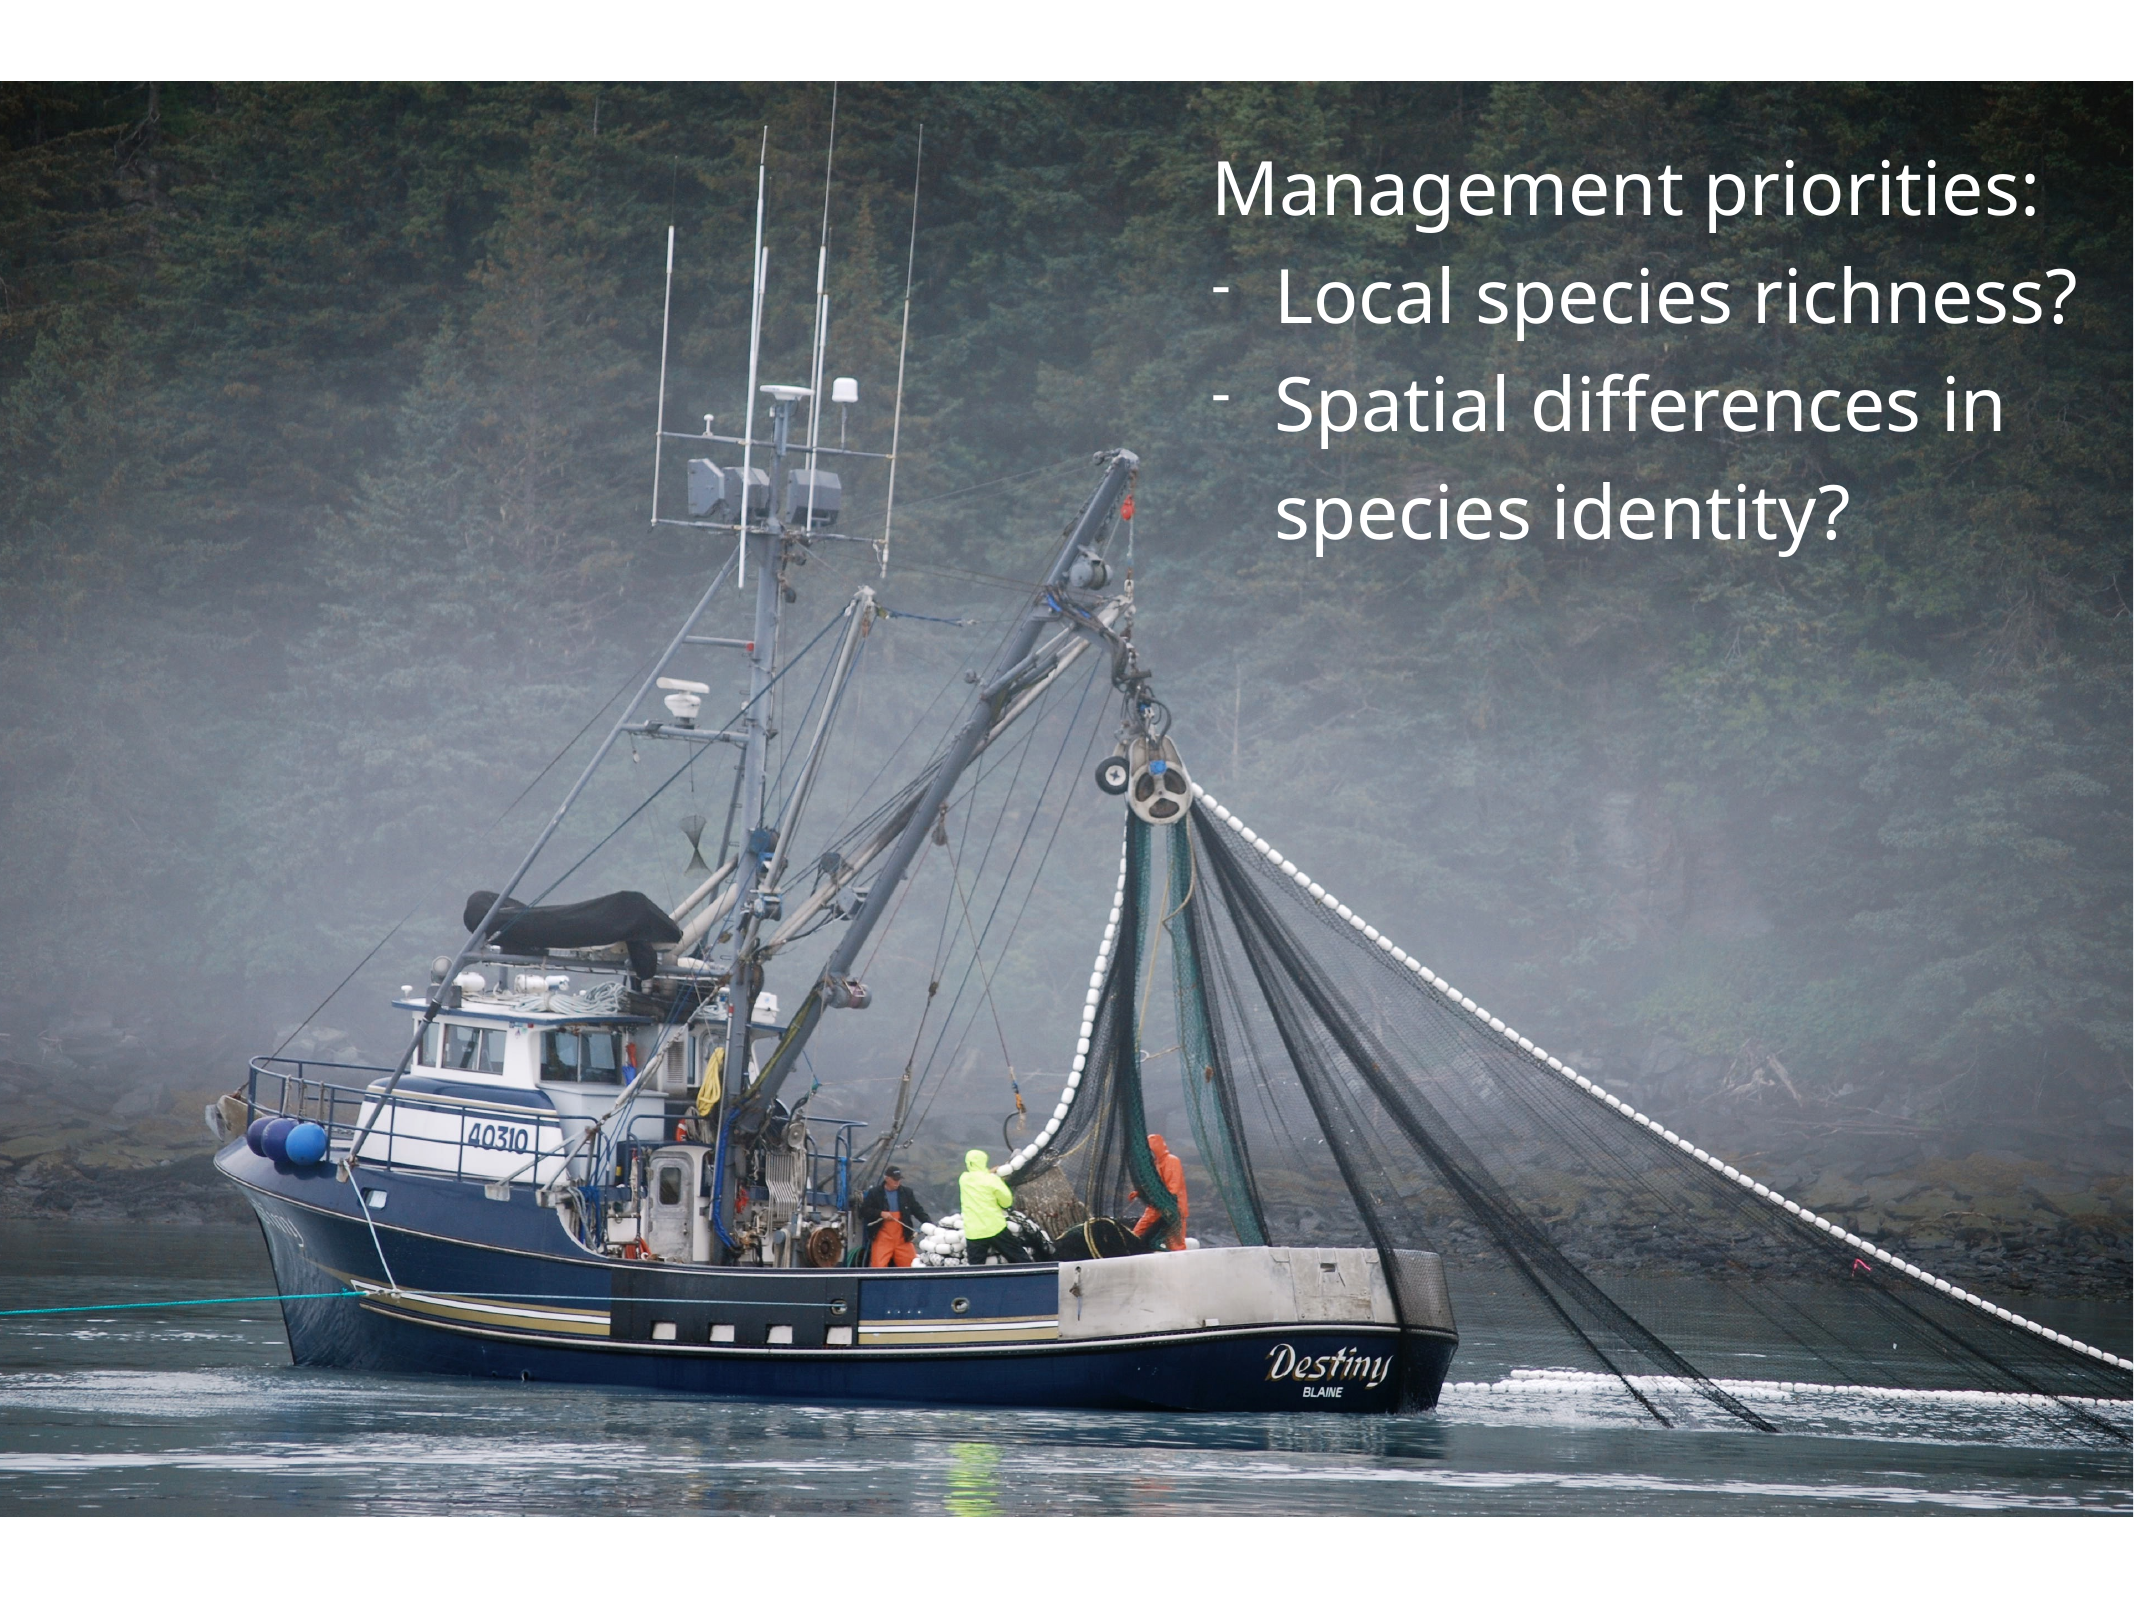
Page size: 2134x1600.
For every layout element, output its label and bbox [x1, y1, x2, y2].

picture [0, 80, 2134, 1517]
